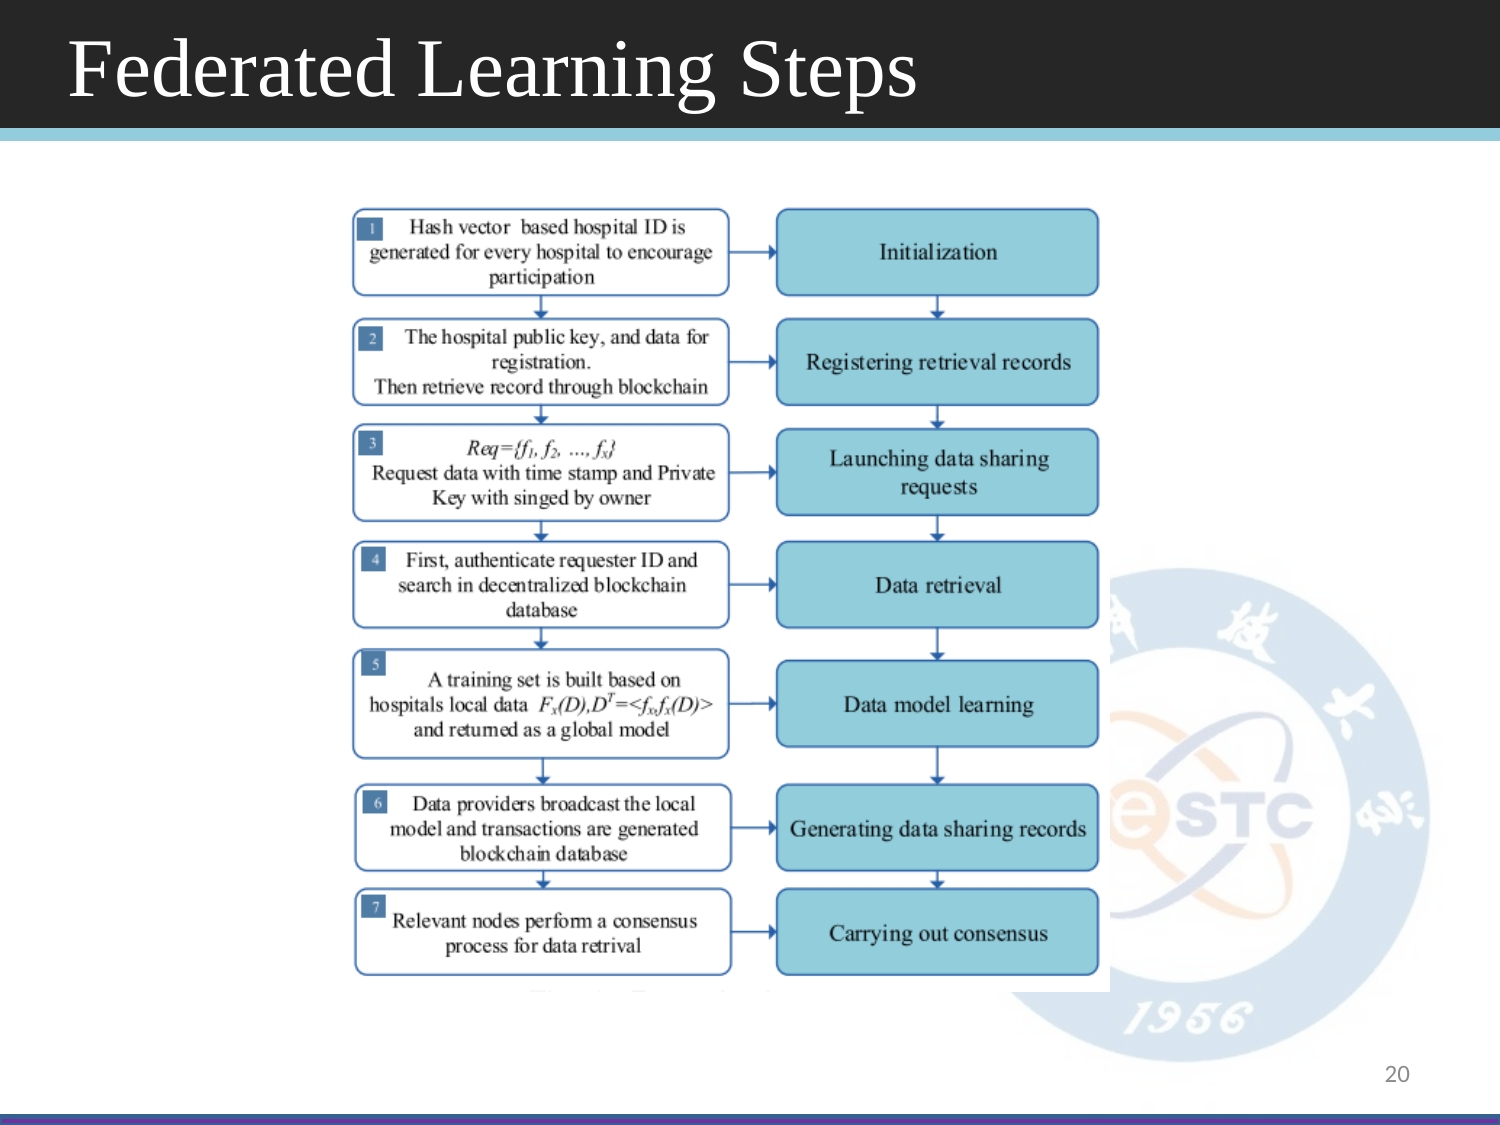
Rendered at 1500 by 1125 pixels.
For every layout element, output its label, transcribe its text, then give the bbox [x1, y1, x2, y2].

list Federated Learning Steps [53, 5, 1413, 84]
picture [328, 195, 1110, 992]
text_box 20 [1074, 1042, 1425, 1103]
